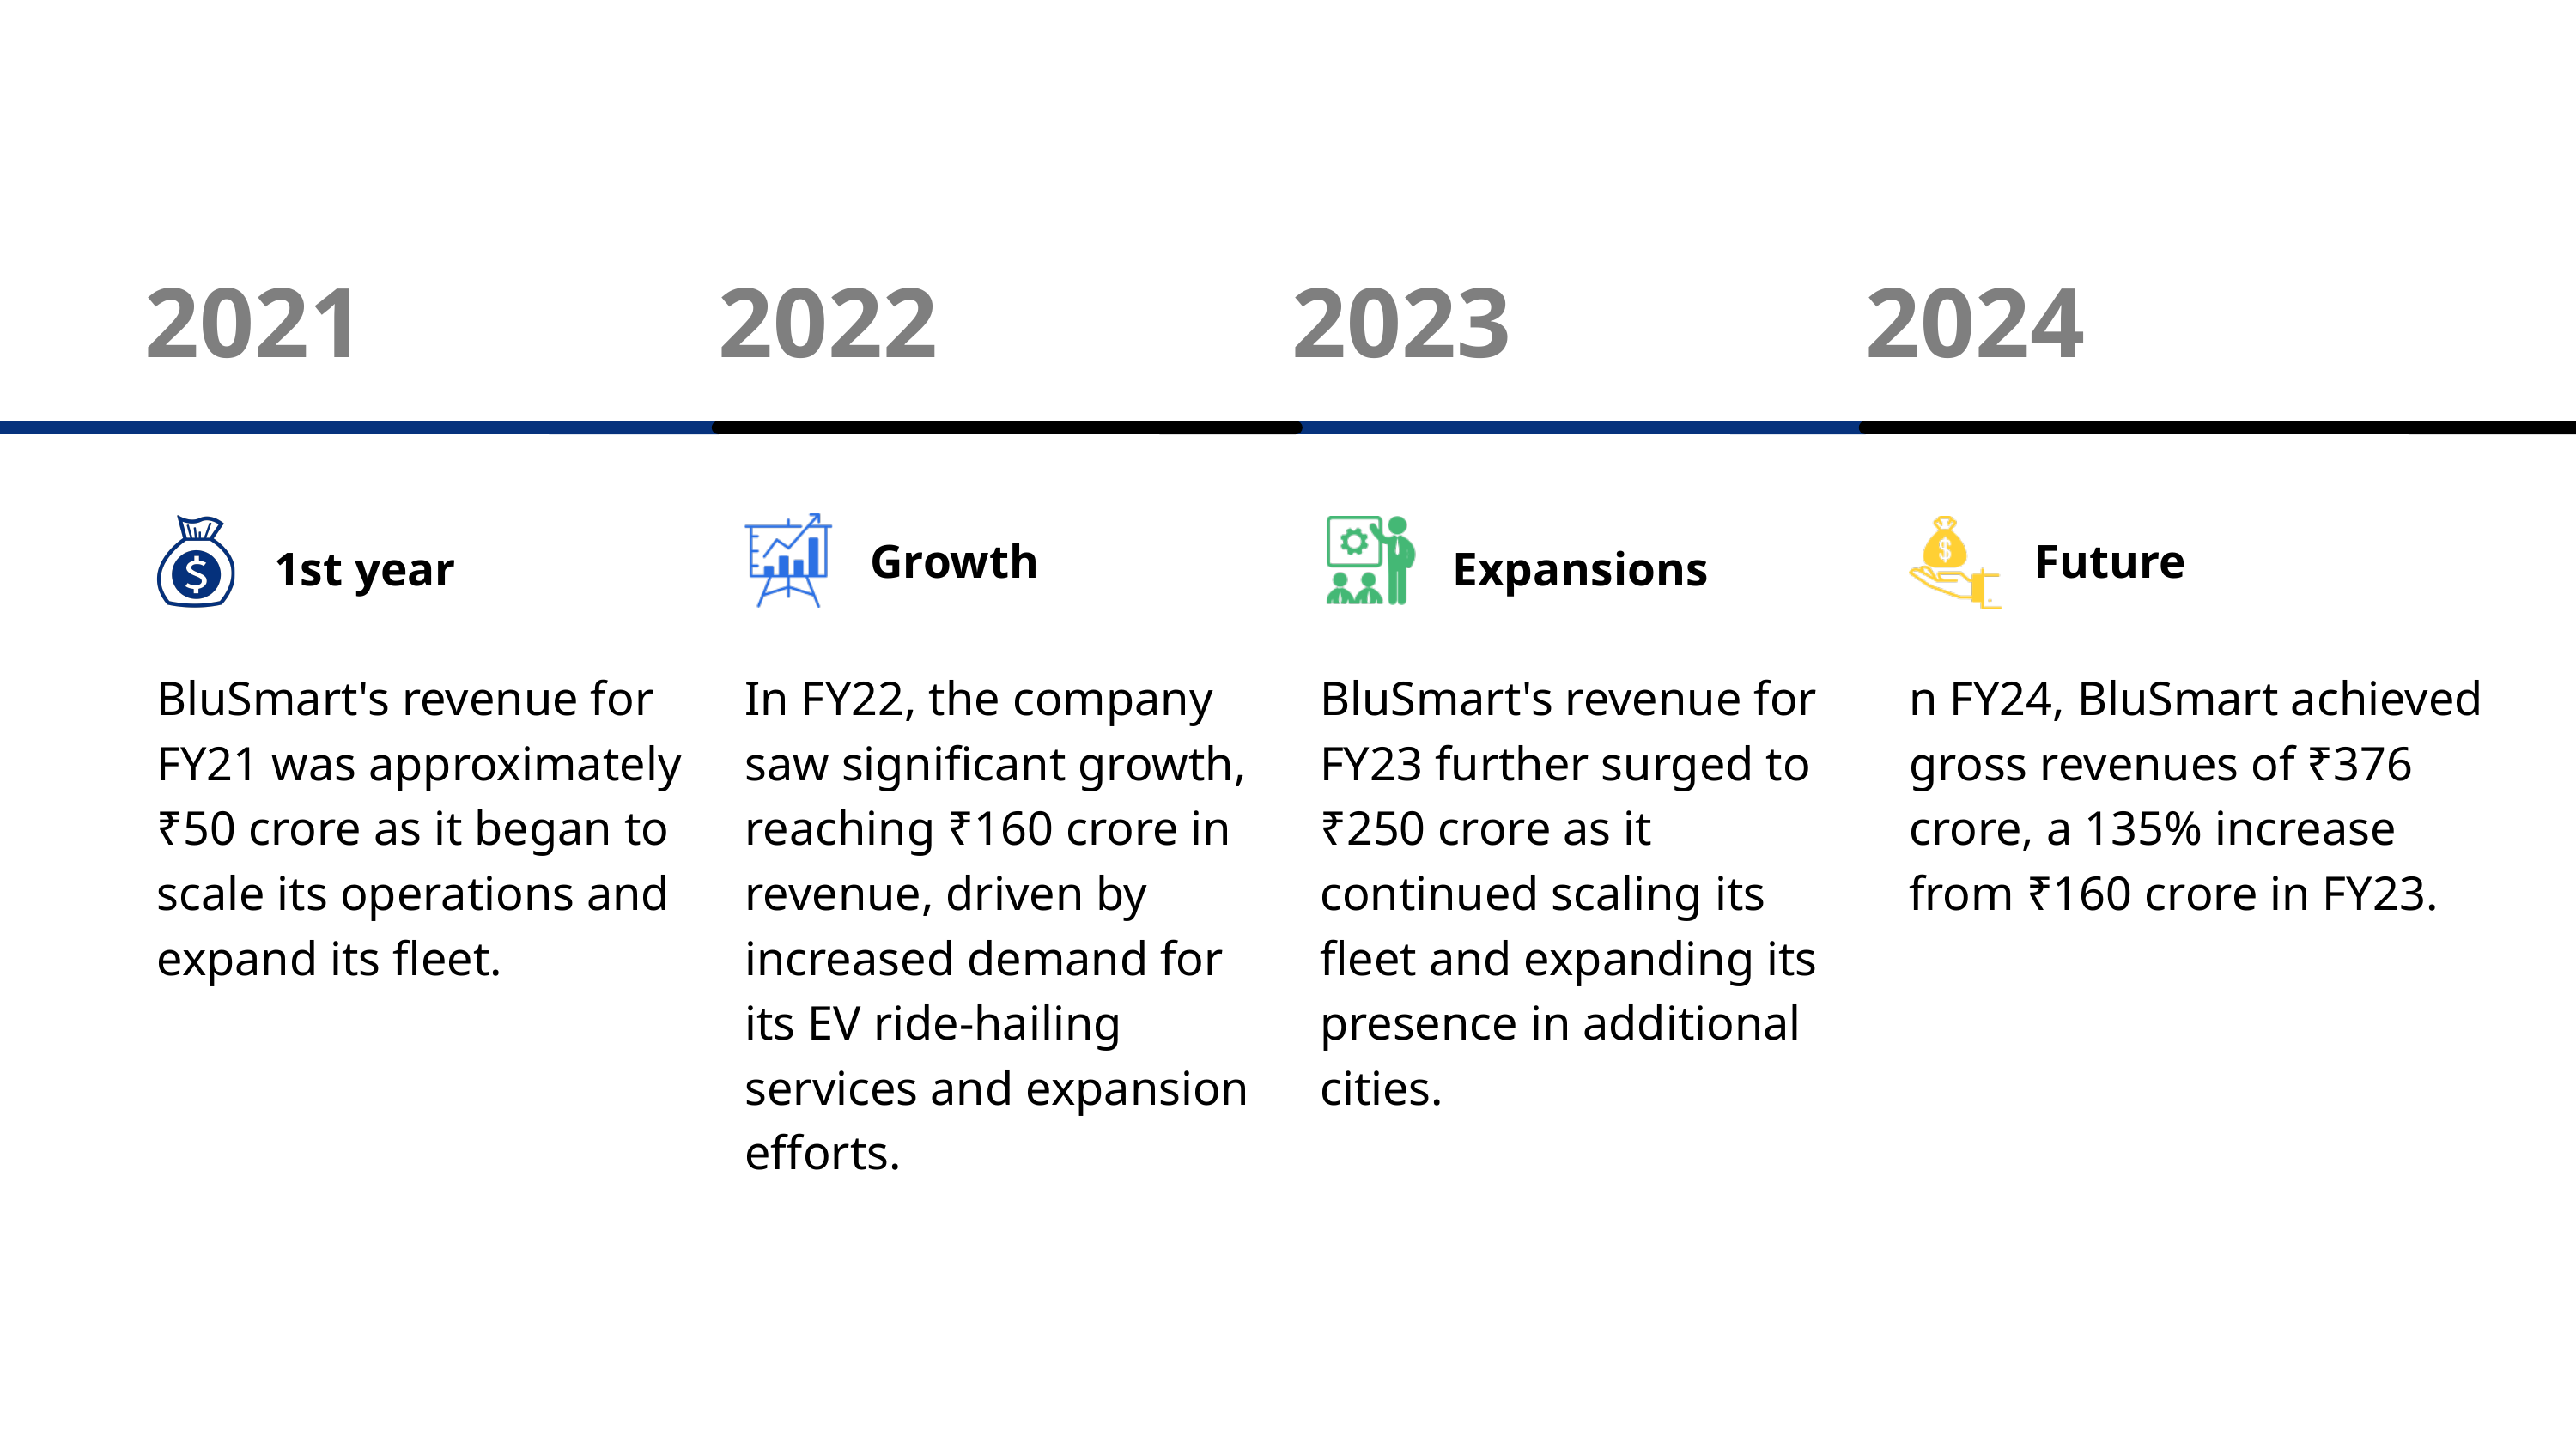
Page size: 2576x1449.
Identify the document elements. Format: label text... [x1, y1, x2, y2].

text_box [156, 515, 235, 608]
text_box BluSmart's revenue for FY23 further surged to ₹250 crore as it continued scaling its fleet and expanding its presence in additional cities. [1320, 659, 1866, 1114]
text_box n FY24, BluSmart achieved gross revenues of ₹376 crore, a 135% increase from ₹160 crore in FY23. [1909, 659, 2489, 920]
text_box Growth [870, 523, 1296, 588]
text_box 1st year [274, 530, 700, 596]
text_box 2023 [1379, 242, 1865, 378]
text_box [1909, 516, 2002, 610]
text_box Future [2034, 523, 2460, 588]
text_box In FY22, the company saw significant growth, reaching ₹160 crore in revenue, driven by increased demand for its EV ride-hailing services and expansion efforts. [744, 659, 1278, 1179]
text_box Expansions [1452, 530, 1878, 596]
text_box [744, 513, 833, 608]
text_box 2022 [718, 242, 1379, 378]
text_box [1326, 516, 1417, 605]
text_box 2024 [1865, 242, 2526, 378]
text_box BluSmart's revenue for FY21 was approximately ₹50 crore as it began to scale its operations and expand its fleet. [156, 659, 744, 985]
text_box 2021 [144, 242, 718, 378]
